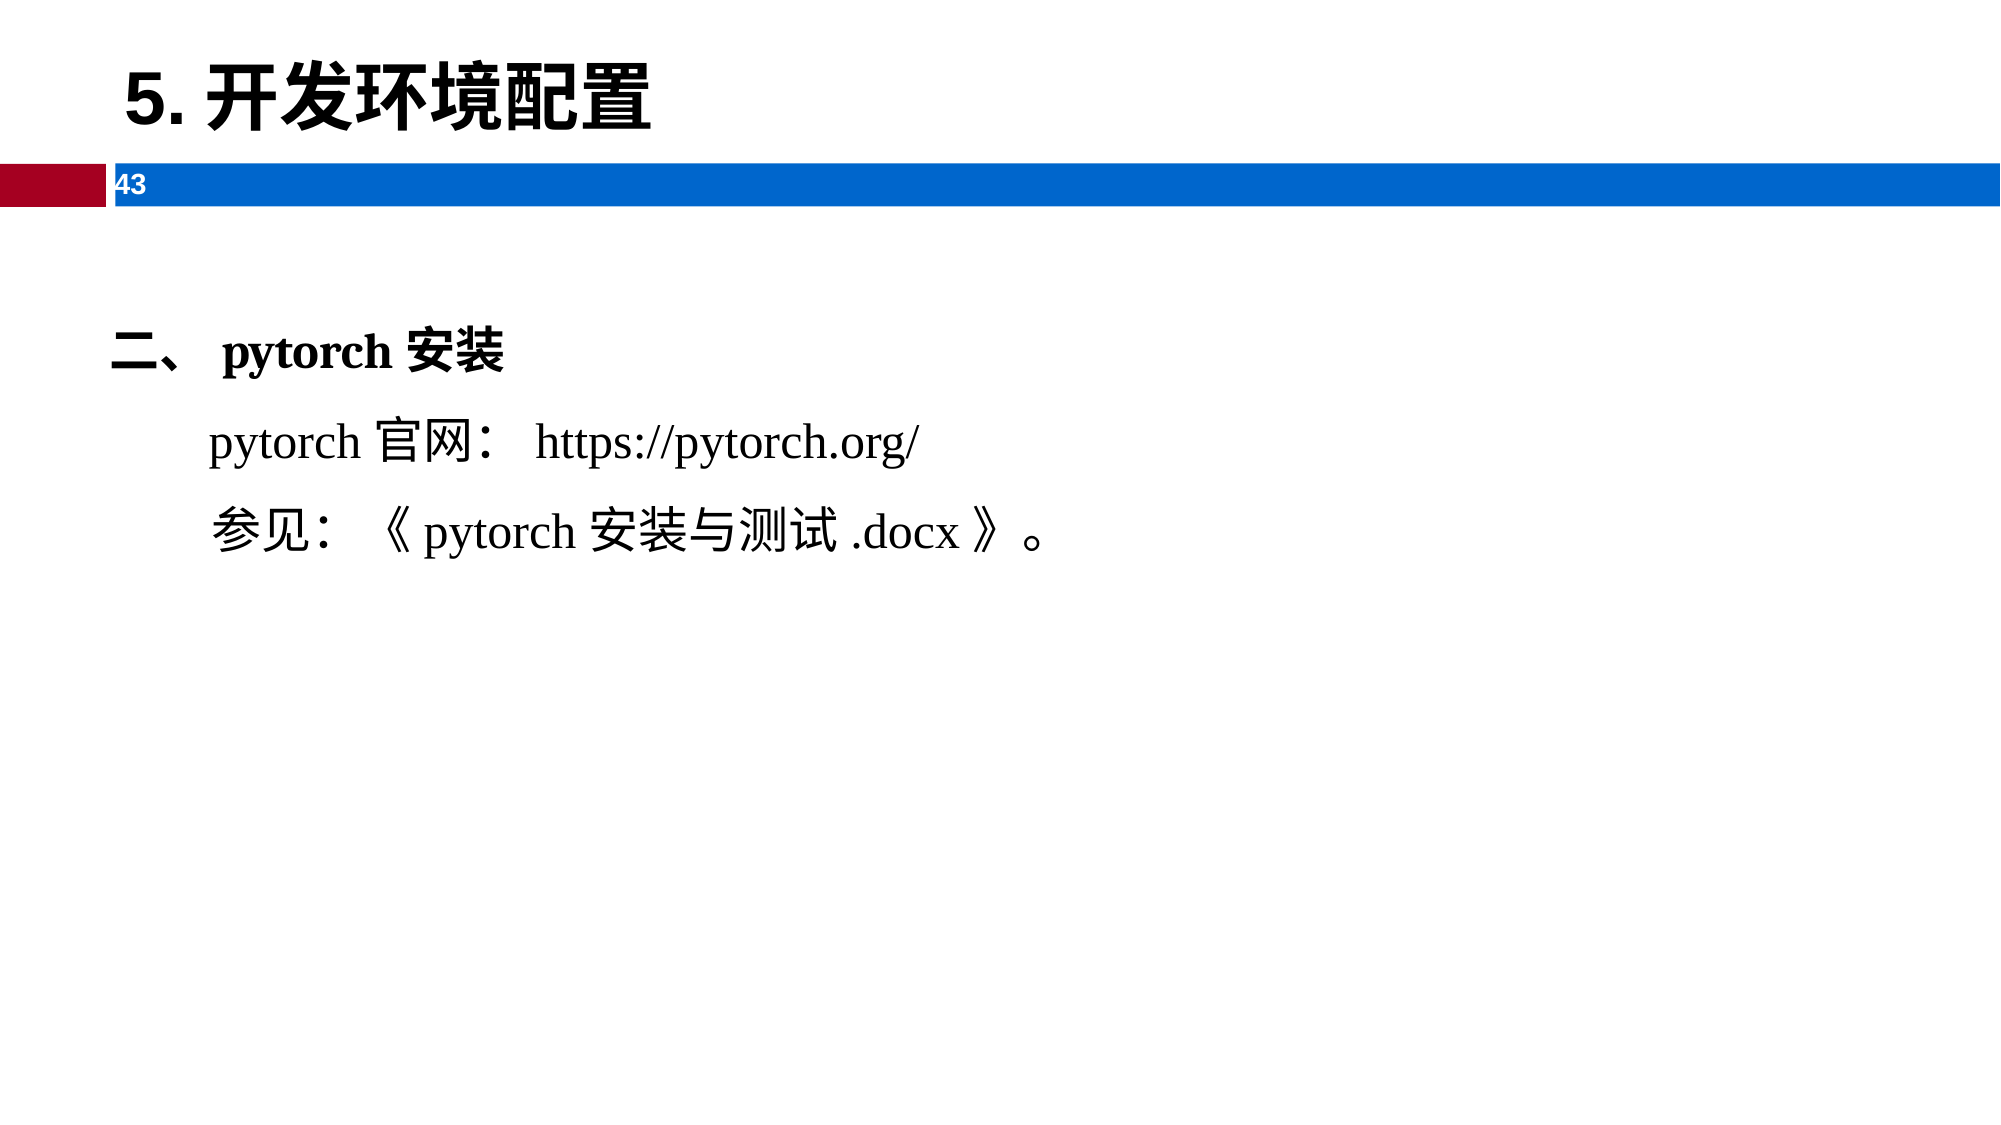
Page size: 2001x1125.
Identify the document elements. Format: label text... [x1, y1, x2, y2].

title 5.开发环境配置 [109, 38, 2000, 150]
text_box 二、pytorch安装 pytorch官网：https://pytorch.org/ 参见：《pytorch安装与测试.docx》。 [109, 273, 1880, 559]
